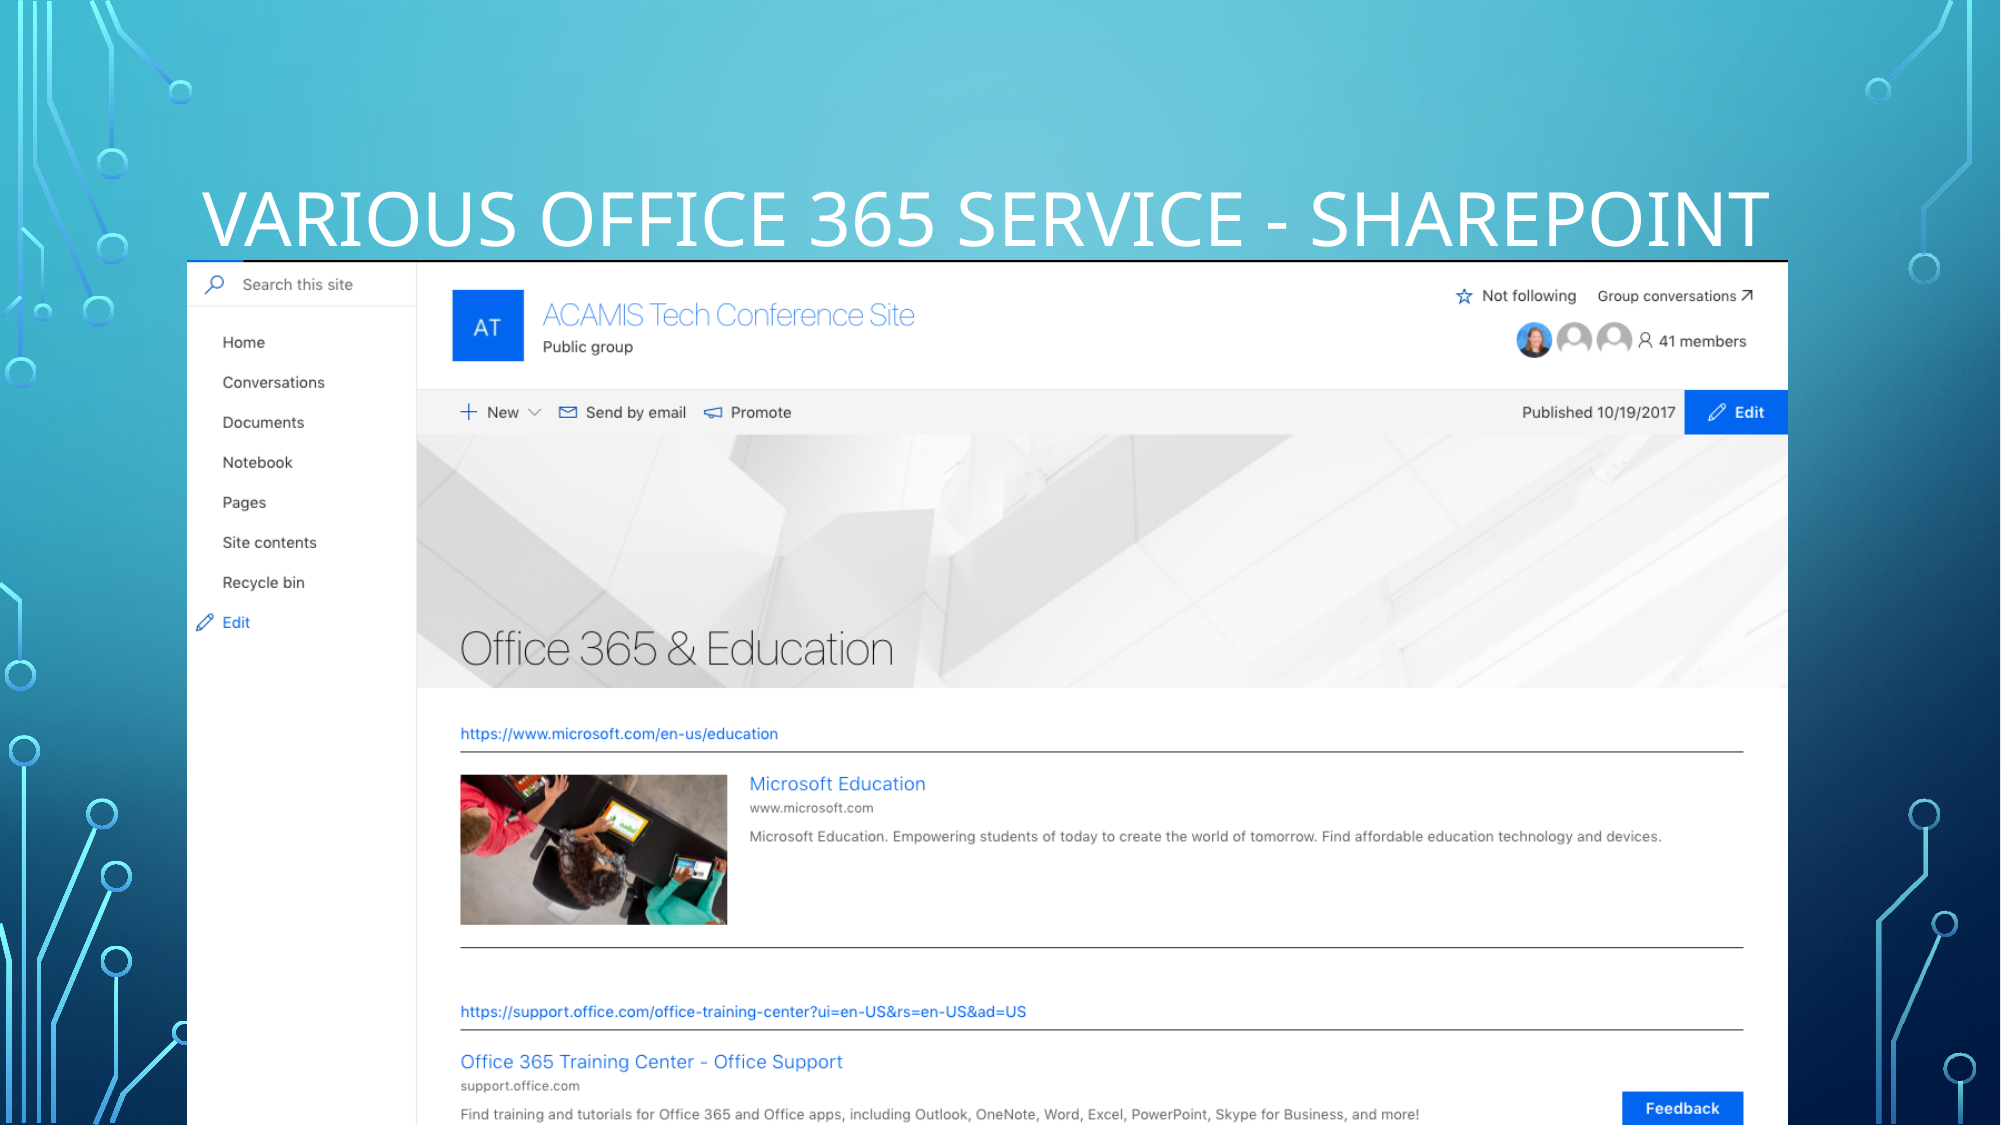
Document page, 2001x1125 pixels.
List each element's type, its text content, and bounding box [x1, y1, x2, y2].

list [186, 260, 1788, 1125]
title Various office 365 service - sharepoint [187, 101, 1813, 344]
